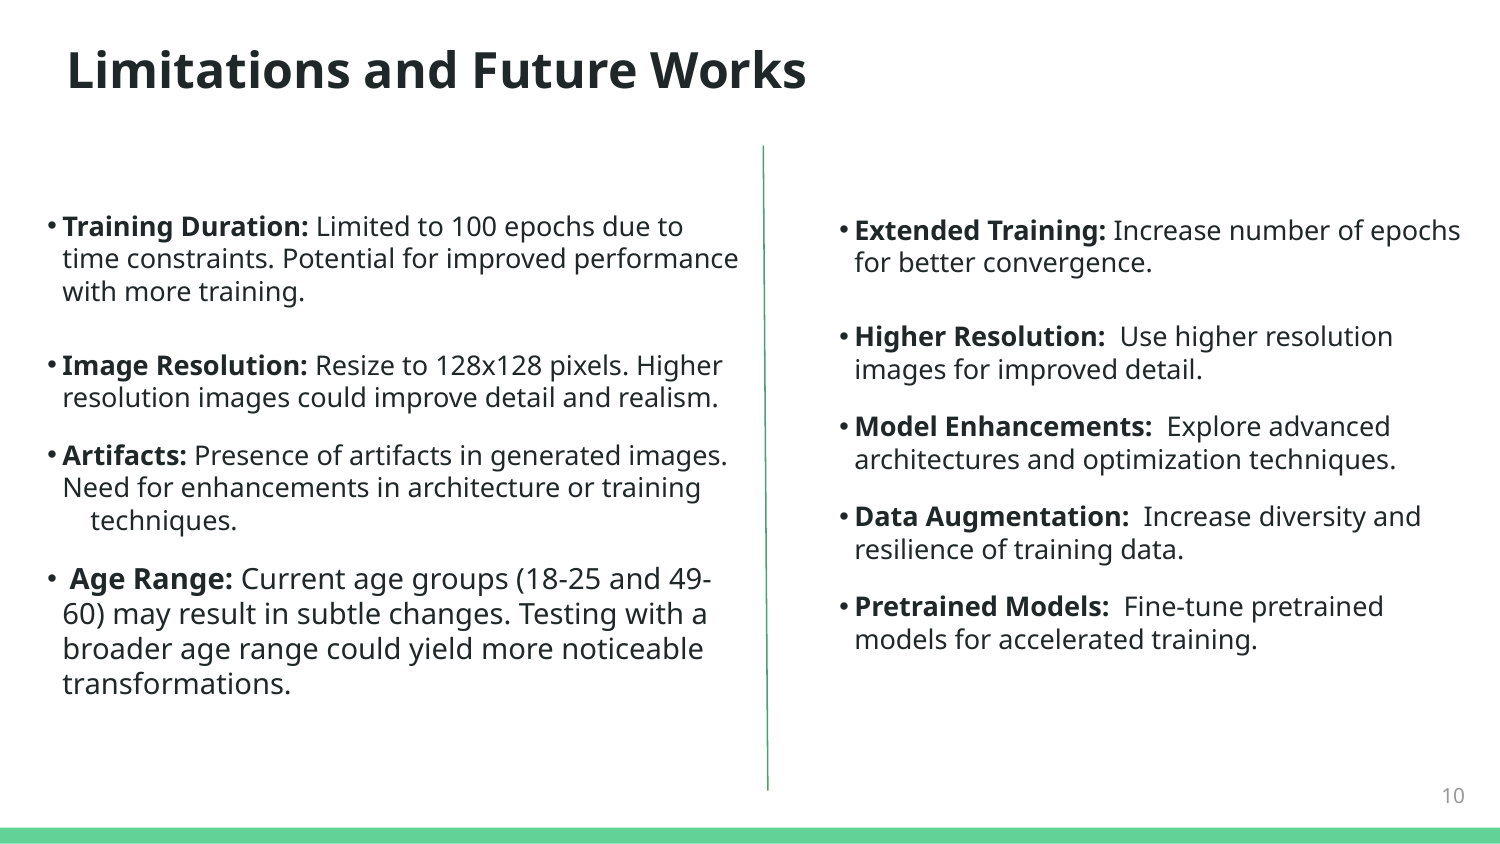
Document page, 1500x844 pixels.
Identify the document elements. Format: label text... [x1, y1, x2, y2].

title Limitations and Future Works [51, 23, 1449, 117]
text_box Training Duration: Limited to 100 epochs due to time constraints. Potential for improved performance with more training. Image Resolution: Resize to 128x128 pixels. Higher resolution images could improve detail and realism. Artifacts: Presence of artifacts in generated images. Need for enhancements in architecture or training techniques. Age Range: Current age groups (18-25 and 49-60) may result in subtle changes. Testing with a broader age range could yield more noticeable transformations. [10, 194, 757, 773]
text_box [762, 145, 769, 791]
slide_number ‹#› [1389, 764, 1480, 830]
text_box Extended Training: Increase number of epochs for better convergence. Higher Resolution: Use higher resolution images for improved detail. Model Enhancements: Explore advanced architectures and optimization techniques. Data Augmentation: Increase diversity and resilience of training data. Pretrained Models: Fine-tune pretrained models for accelerated training. [785, 213, 1474, 686]
